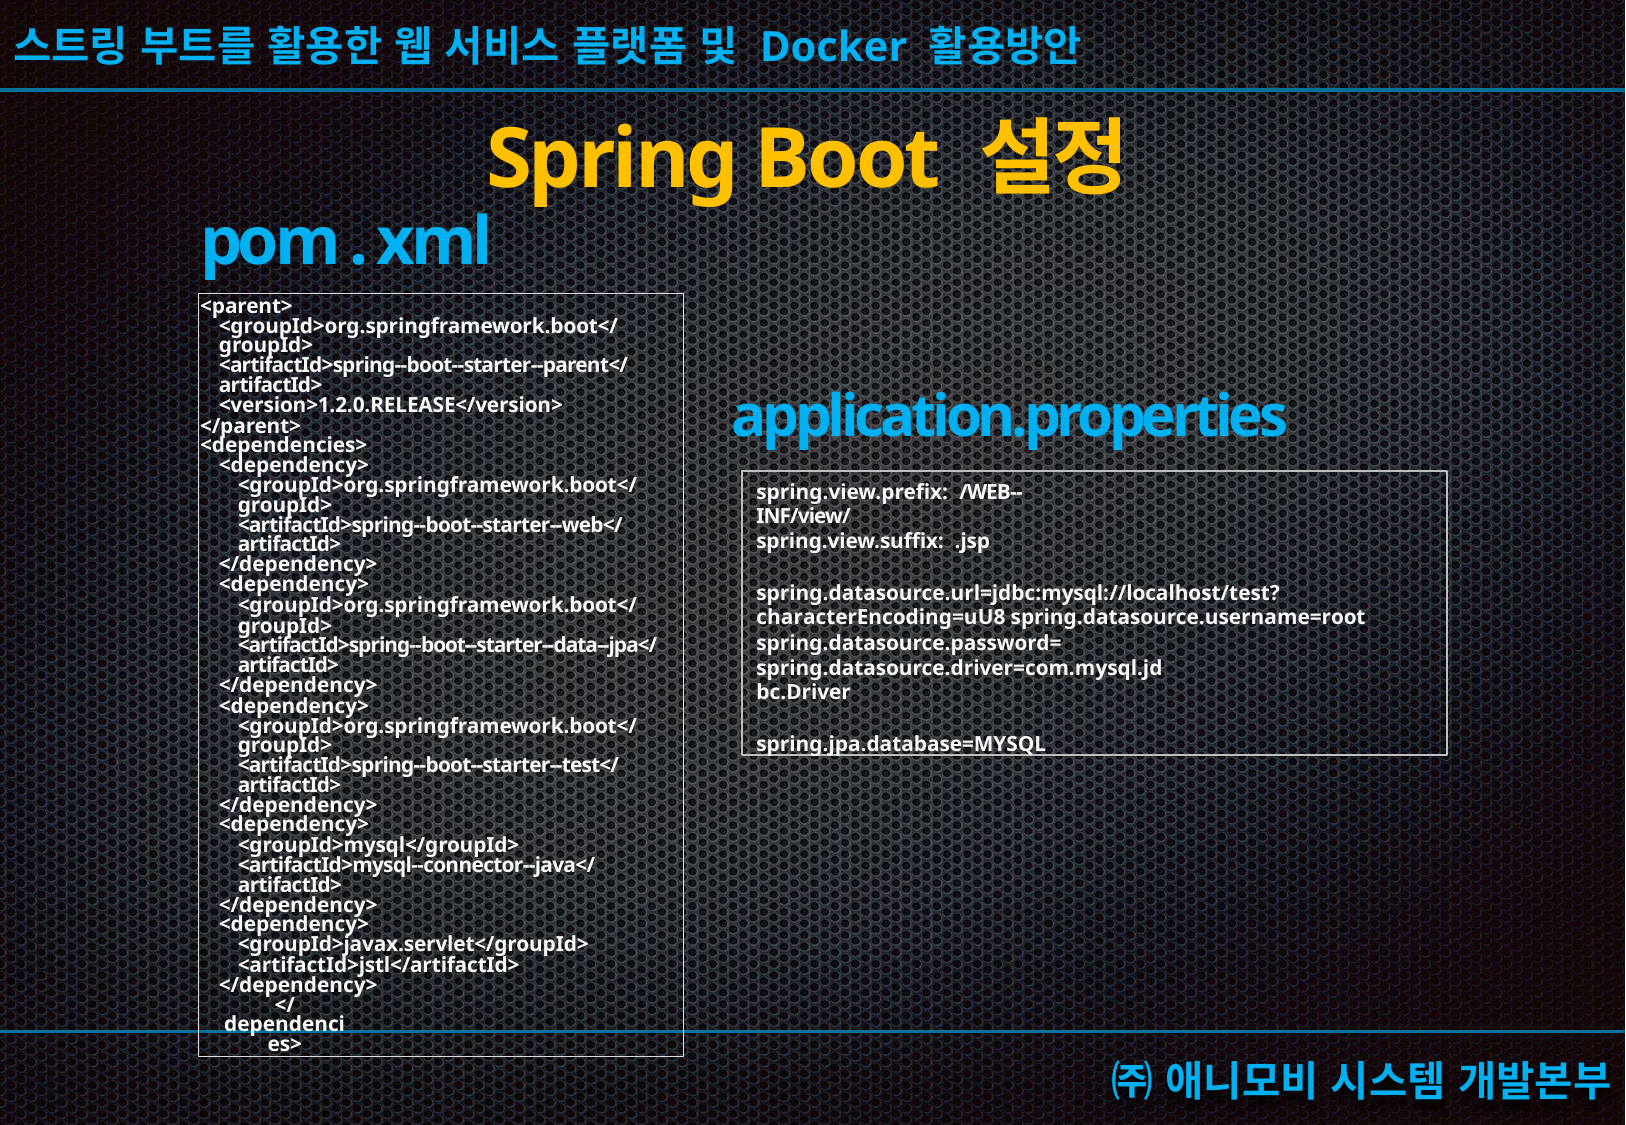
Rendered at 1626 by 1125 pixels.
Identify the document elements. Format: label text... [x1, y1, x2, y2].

picture [0, 93, 1625, 1029]
text_box pom . xml [197, 196, 612, 279]
picture [0, 1034, 1625, 1125]
text_box spring.view.preﬁx: /WEB-­‐INF/view/ spring.view.suﬃx: .jsp spring.datasource.url=jdbc:mysql://localhost/test?characterEncoding=uU8 spring.datasource.username=root spring.datasource.password= spring.datasource.driver=com.mysql.jdbc.Driver spring.jpa.database=MYSQL [741, 470, 1447, 756]
picture [0, 0, 1625, 87]
text_box application.properties [729, 376, 1344, 449]
text_box <parent> <groupId>org.springframework.boot</groupId> <artifactId>spring-­‐boot-­‐starter-­‐parent</artifactId> <version>1.2.0.RELEASE</version> </parent> <dependencies> <dependency> <groupId>org.springframework.boot</groupId> <artifactId>spring-­‐boot-­‐starter-­‐web</artifactId> </dependency> <dependency> <groupId>org.springframework.boot</groupId> <artifactId>spring-­‐boot-­‐starter-­‐data-­‐jpa</artifactId> </dependency> <dependency> <groupId>org.springframework.boot</groupId> <artifactId>spring-­‐boot-­‐starter-­‐test</artifactId> </dependency> <dependency> <groupId>mysql</groupId> <artifactId>mysql-­‐connector-­‐java</artifactId> </dependency> <dependency> <groupId>javax.servlet</groupId> <artifactId>jstl</artifactId> </dependency> </dependencies> [198, 293, 684, 1056]
text_box Spring Boot 설정 [484, 101, 1240, 204]
